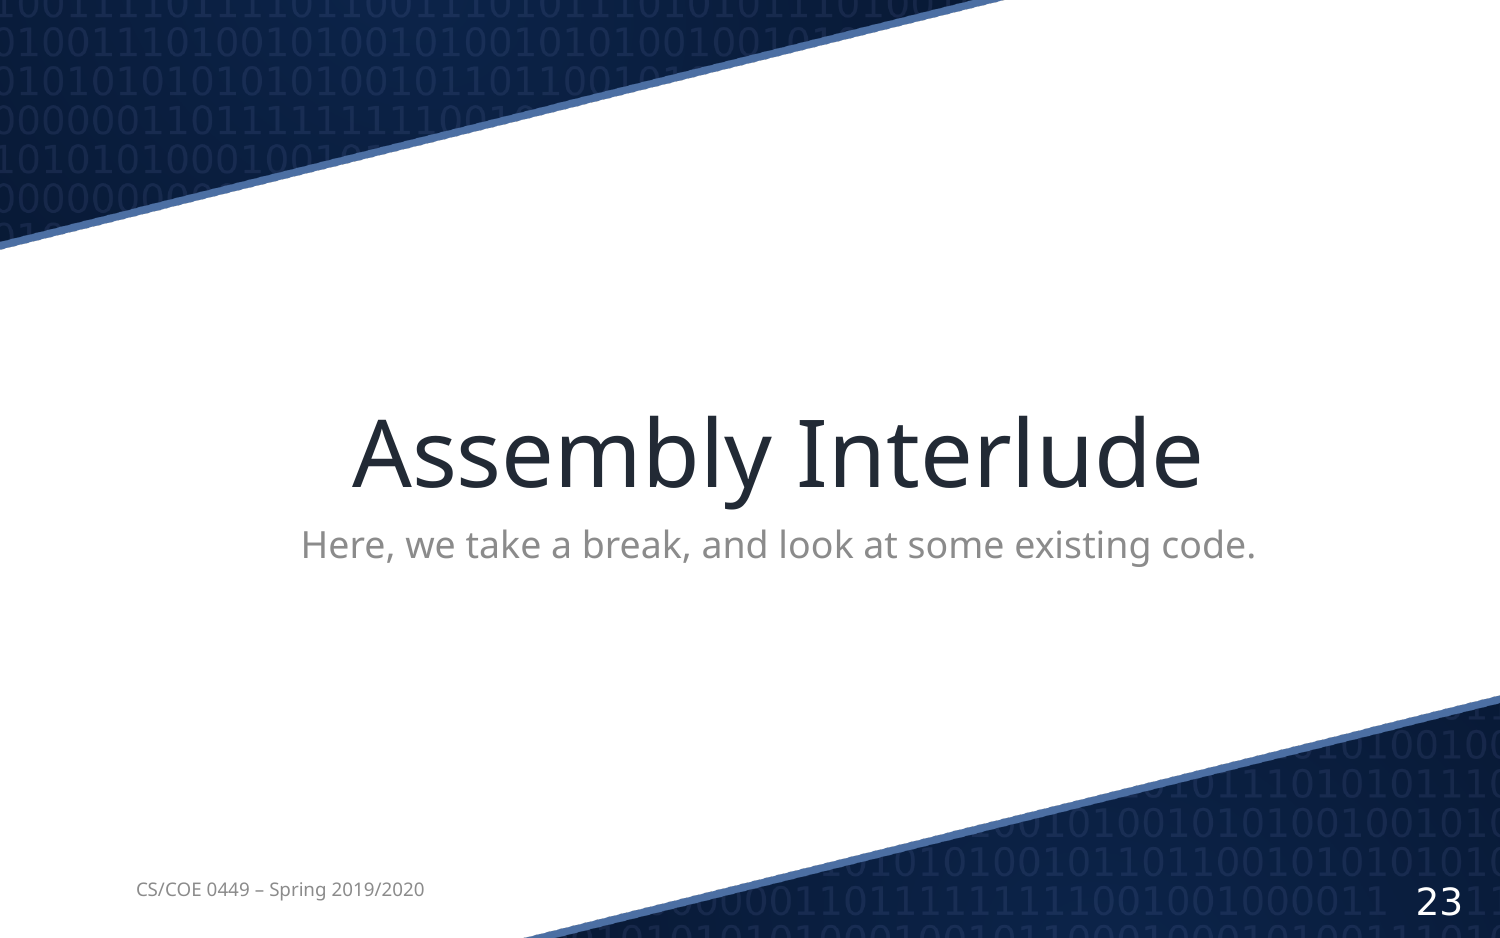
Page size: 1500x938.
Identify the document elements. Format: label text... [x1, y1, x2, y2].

list Here, we take a break, and look at some existing code. [102, 519, 1456, 725]
title Assembly Interlude [102, 125, 1456, 516]
picture [0, 0, 1500, 938]
slide_number 23 [1376, 875, 1478, 926]
footer CS/COE 0449 – Spring 2019/2020 [27, 865, 534, 916]
